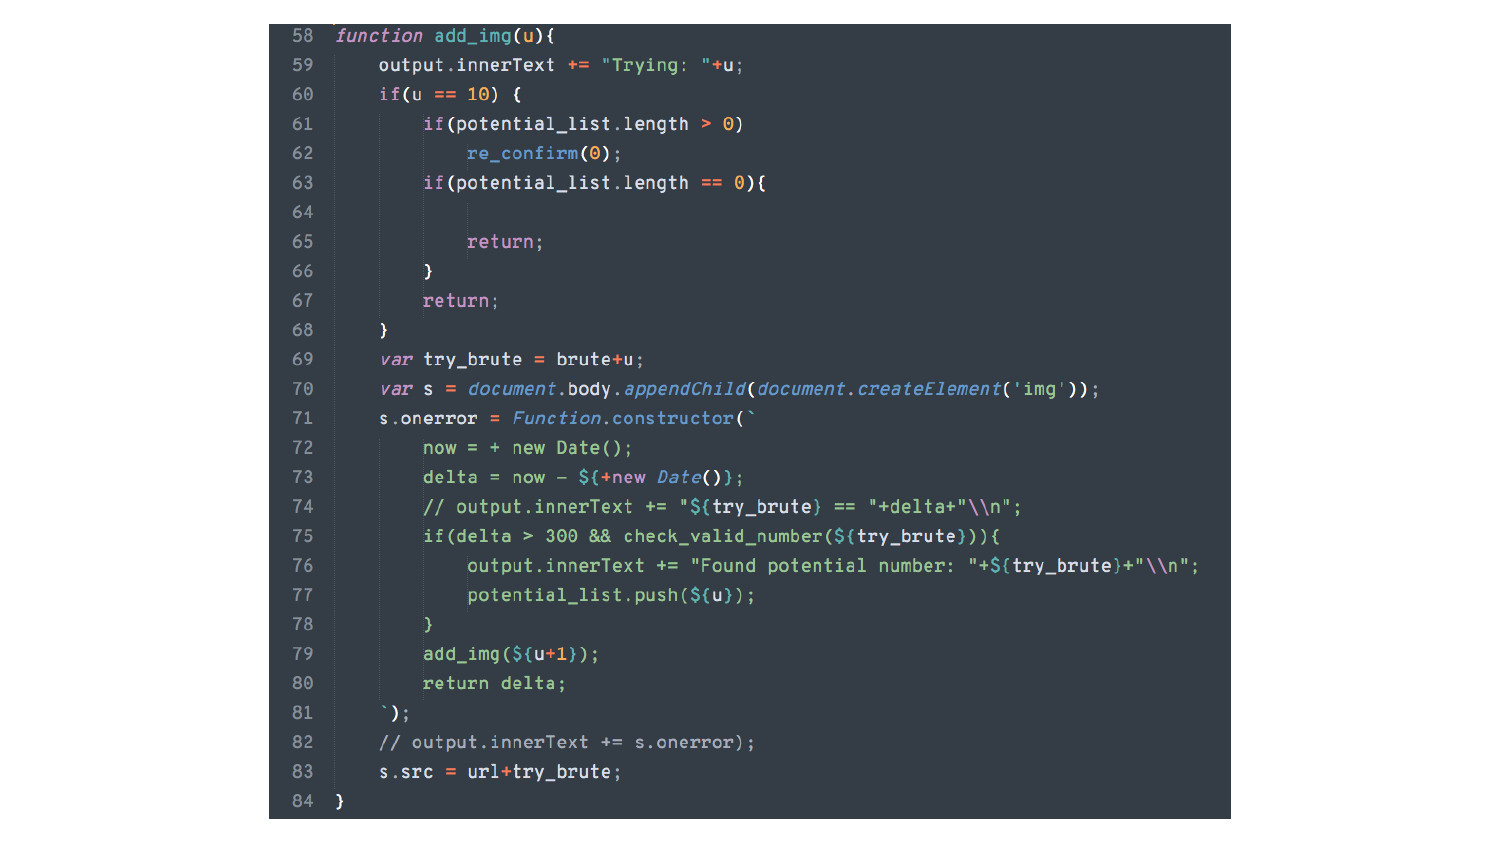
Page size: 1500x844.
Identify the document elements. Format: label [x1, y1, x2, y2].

picture [269, 24, 1231, 819]
